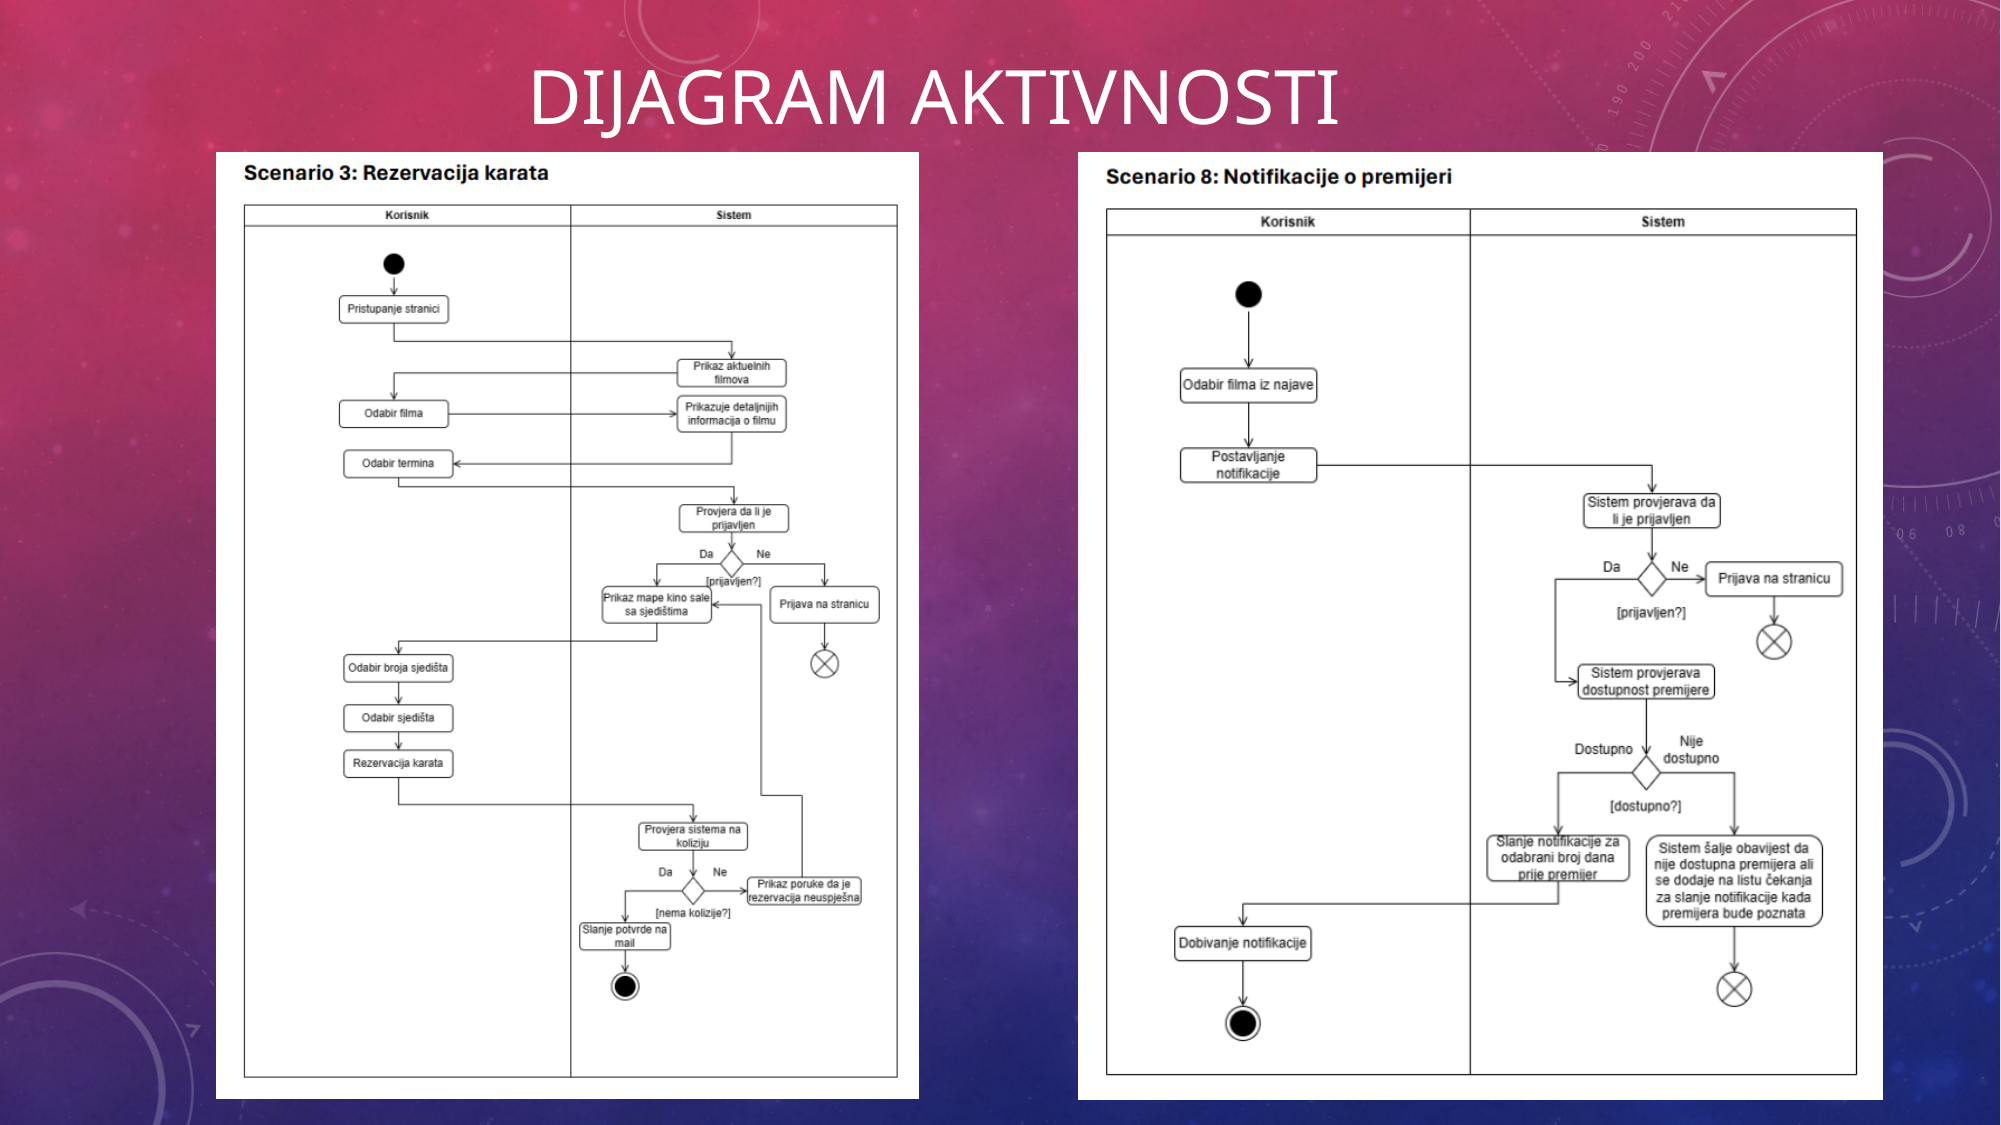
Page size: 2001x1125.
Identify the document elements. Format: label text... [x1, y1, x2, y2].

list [216, 152, 919, 1100]
title Dijagram aktivnosti [103, 0, 1766, 214]
picture [0, 0, 2001, 1125]
